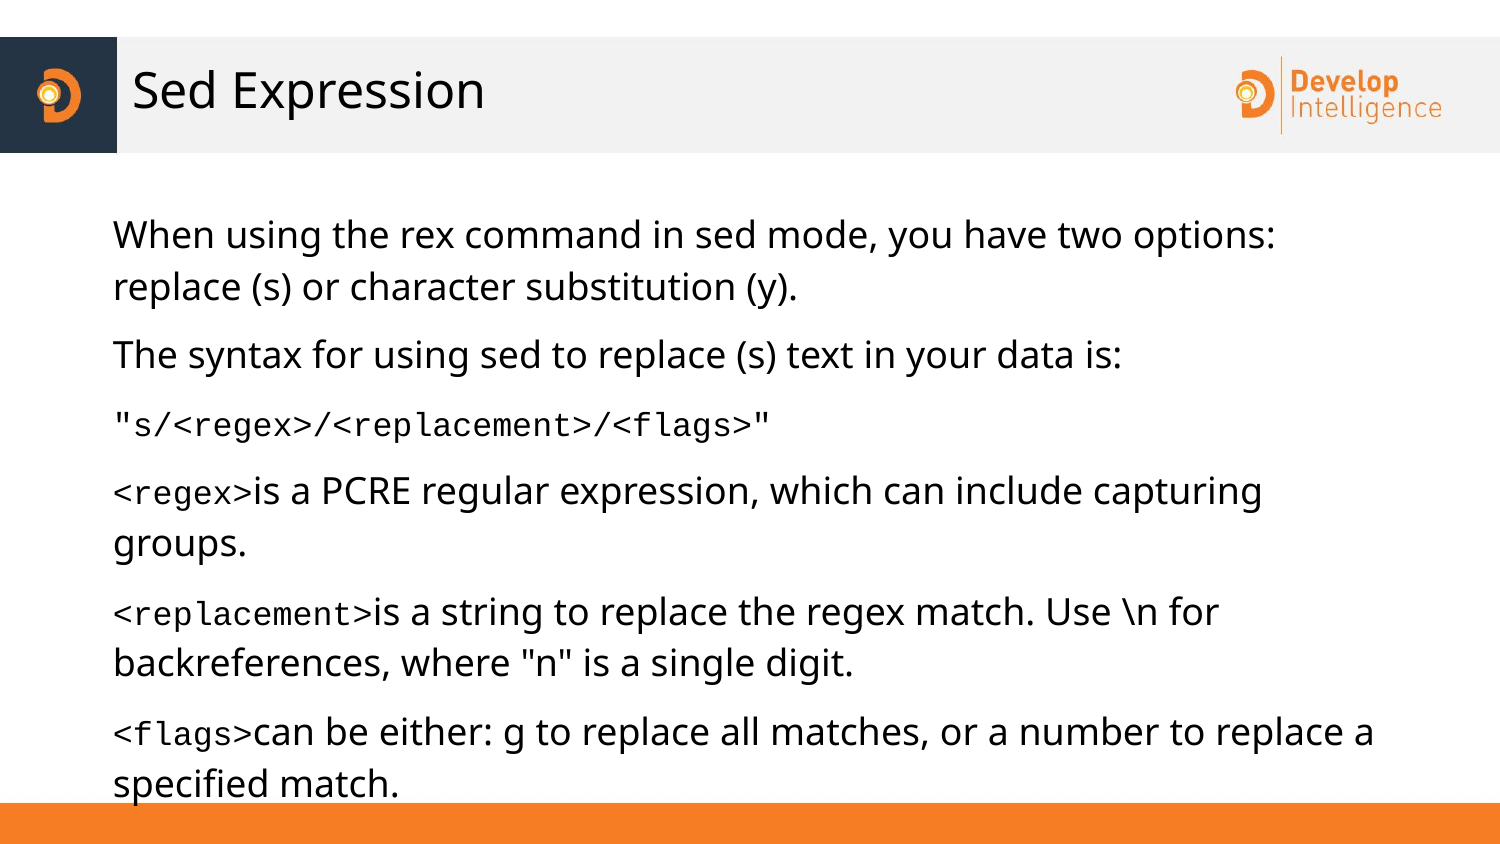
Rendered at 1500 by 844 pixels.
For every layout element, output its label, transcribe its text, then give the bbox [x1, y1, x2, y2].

list When using the rex command in sed mode, you have two options: replace (s) or character substitution (y). The syntax for using sed to replace (s) text in your data is: "s/<regex>/<replacement>/<flags>" <regex>is a PCRE regular expression, which can include capturing groups. <replacement>is a string to replace the regex match. Use \n for backreferences, where "n" is a single digit. <flags>can be either: g to replace all matches, or a number to replace a specified match. [101, 198, 1396, 762]
title Sed Expression [19, 36, 1396, 149]
picture [0, 0, 1500, 844]
